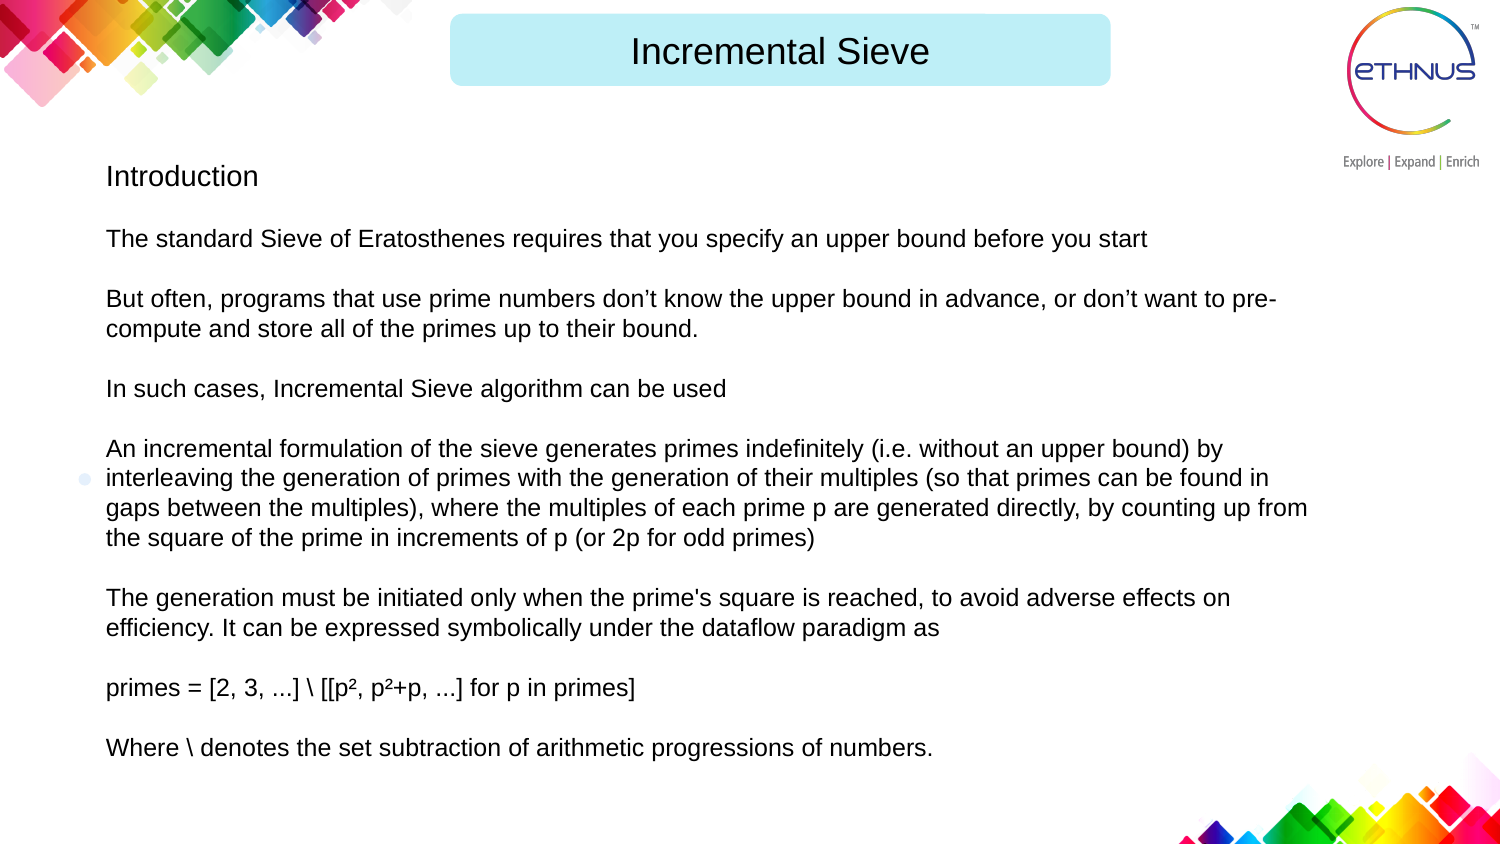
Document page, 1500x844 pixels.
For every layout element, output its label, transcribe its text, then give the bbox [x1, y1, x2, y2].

text_box Incremental Sieve [450, 13, 1111, 86]
picture [0, 0, 412, 107]
picture [1344, 7, 1479, 170]
text_box Introduction The standard Sieve of Eratosthenes requires that you specify an upper bound before you start But often, programs that use prime numbers don’t know the upper bound in advance, or don’t want to pre-compute and store all of the primes up to their bound. In such cases, Incremental Sieve algorithm can be used An incremental formulation of the sieve generates primes indefinitely (i.e. without an upper bound) by interleaving the generation of primes with the generation of their multiples (so that primes can be found in gaps between the multiples), where the multiples of each prime p are generated directly, by counting up from the square of the prime in increments of p (or 2p for odd primes) The generation must be initiated only when the prime's square is reached, to avoid adverse effects on efficiency. It can be expressed symbolically under the dataflow paradigm as primes = [2, 3, ...] \ [[p², p²+p, ...] for p in primes] Where \ denotes the set subtraction of arithmetic progressions of numbers. [91, 150, 1329, 844]
text_box [78, 473, 91, 486]
picture [1110, 752, 1500, 844]
